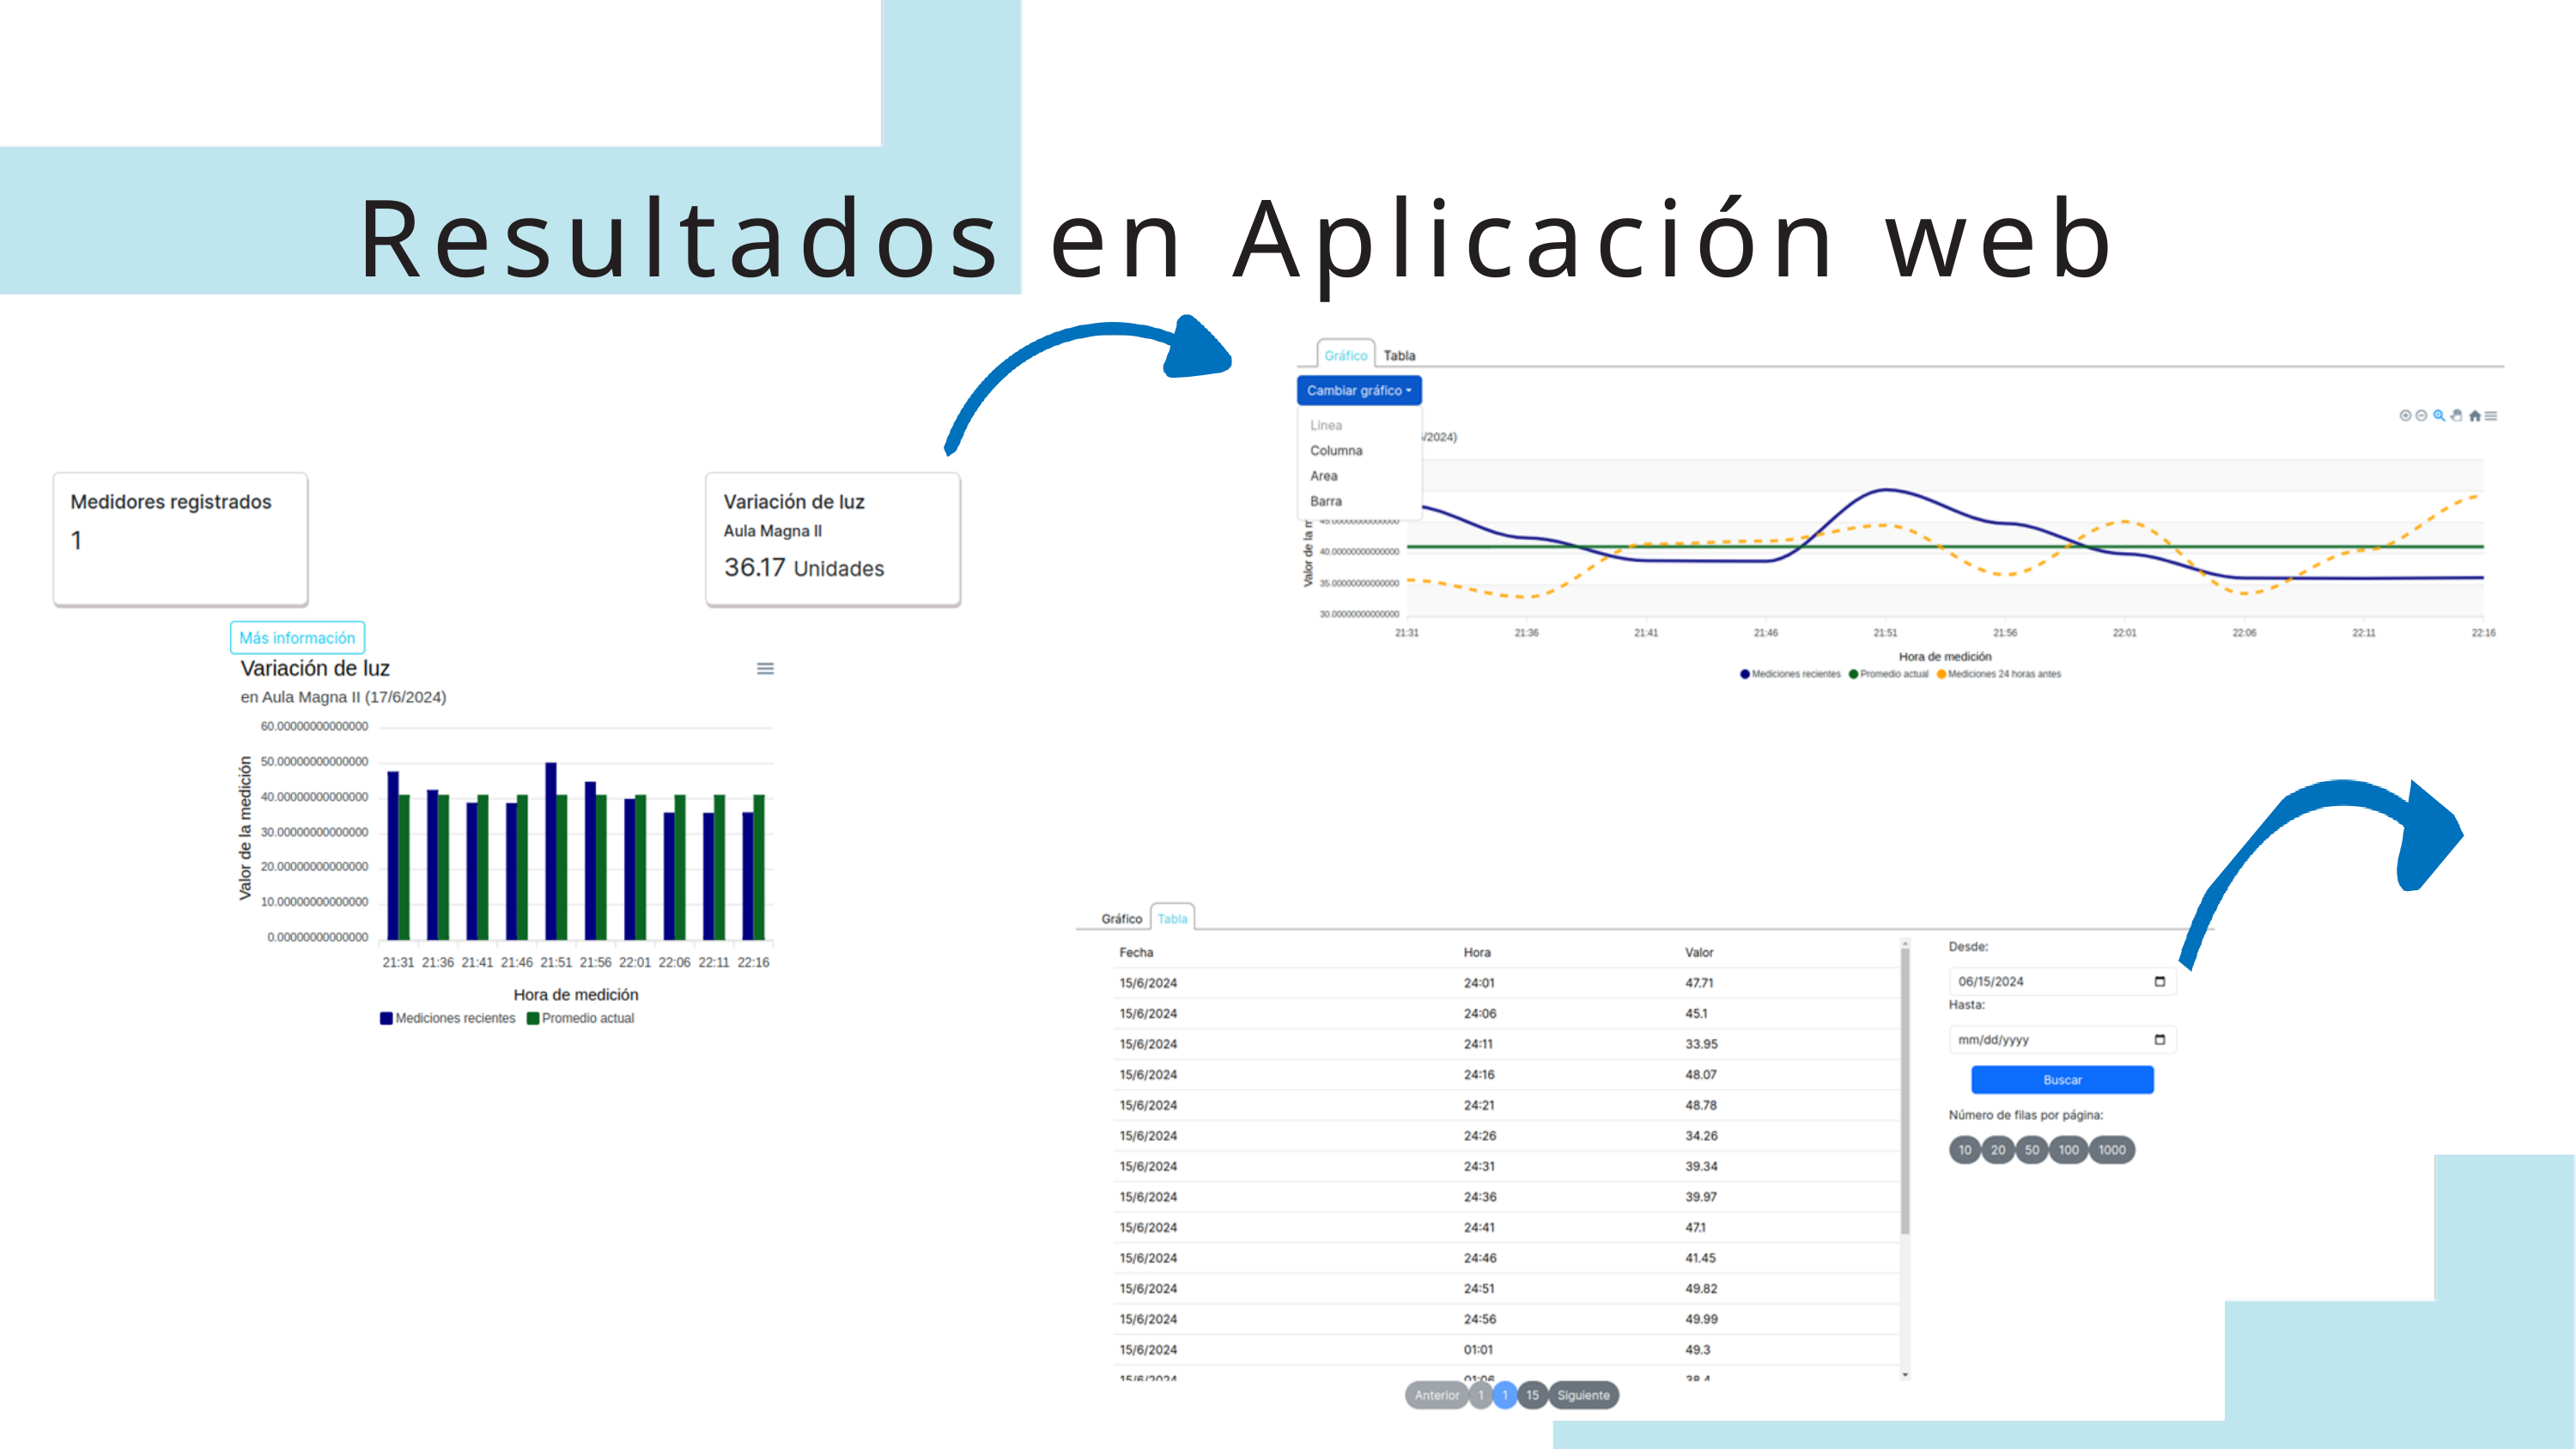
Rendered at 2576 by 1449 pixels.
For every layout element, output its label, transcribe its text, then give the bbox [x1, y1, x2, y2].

text_box [33, 454, 989, 1038]
text_box [0, 0, 1024, 294]
text_box [2160, 724, 2470, 1051]
text_box [943, 298, 1232, 457]
text_box [1066, 888, 2225, 1422]
text_box [1288, 321, 2514, 696]
text_box [1552, 1155, 2576, 1449]
text_box Resultados en Aplicación web [281, 150, 2192, 298]
